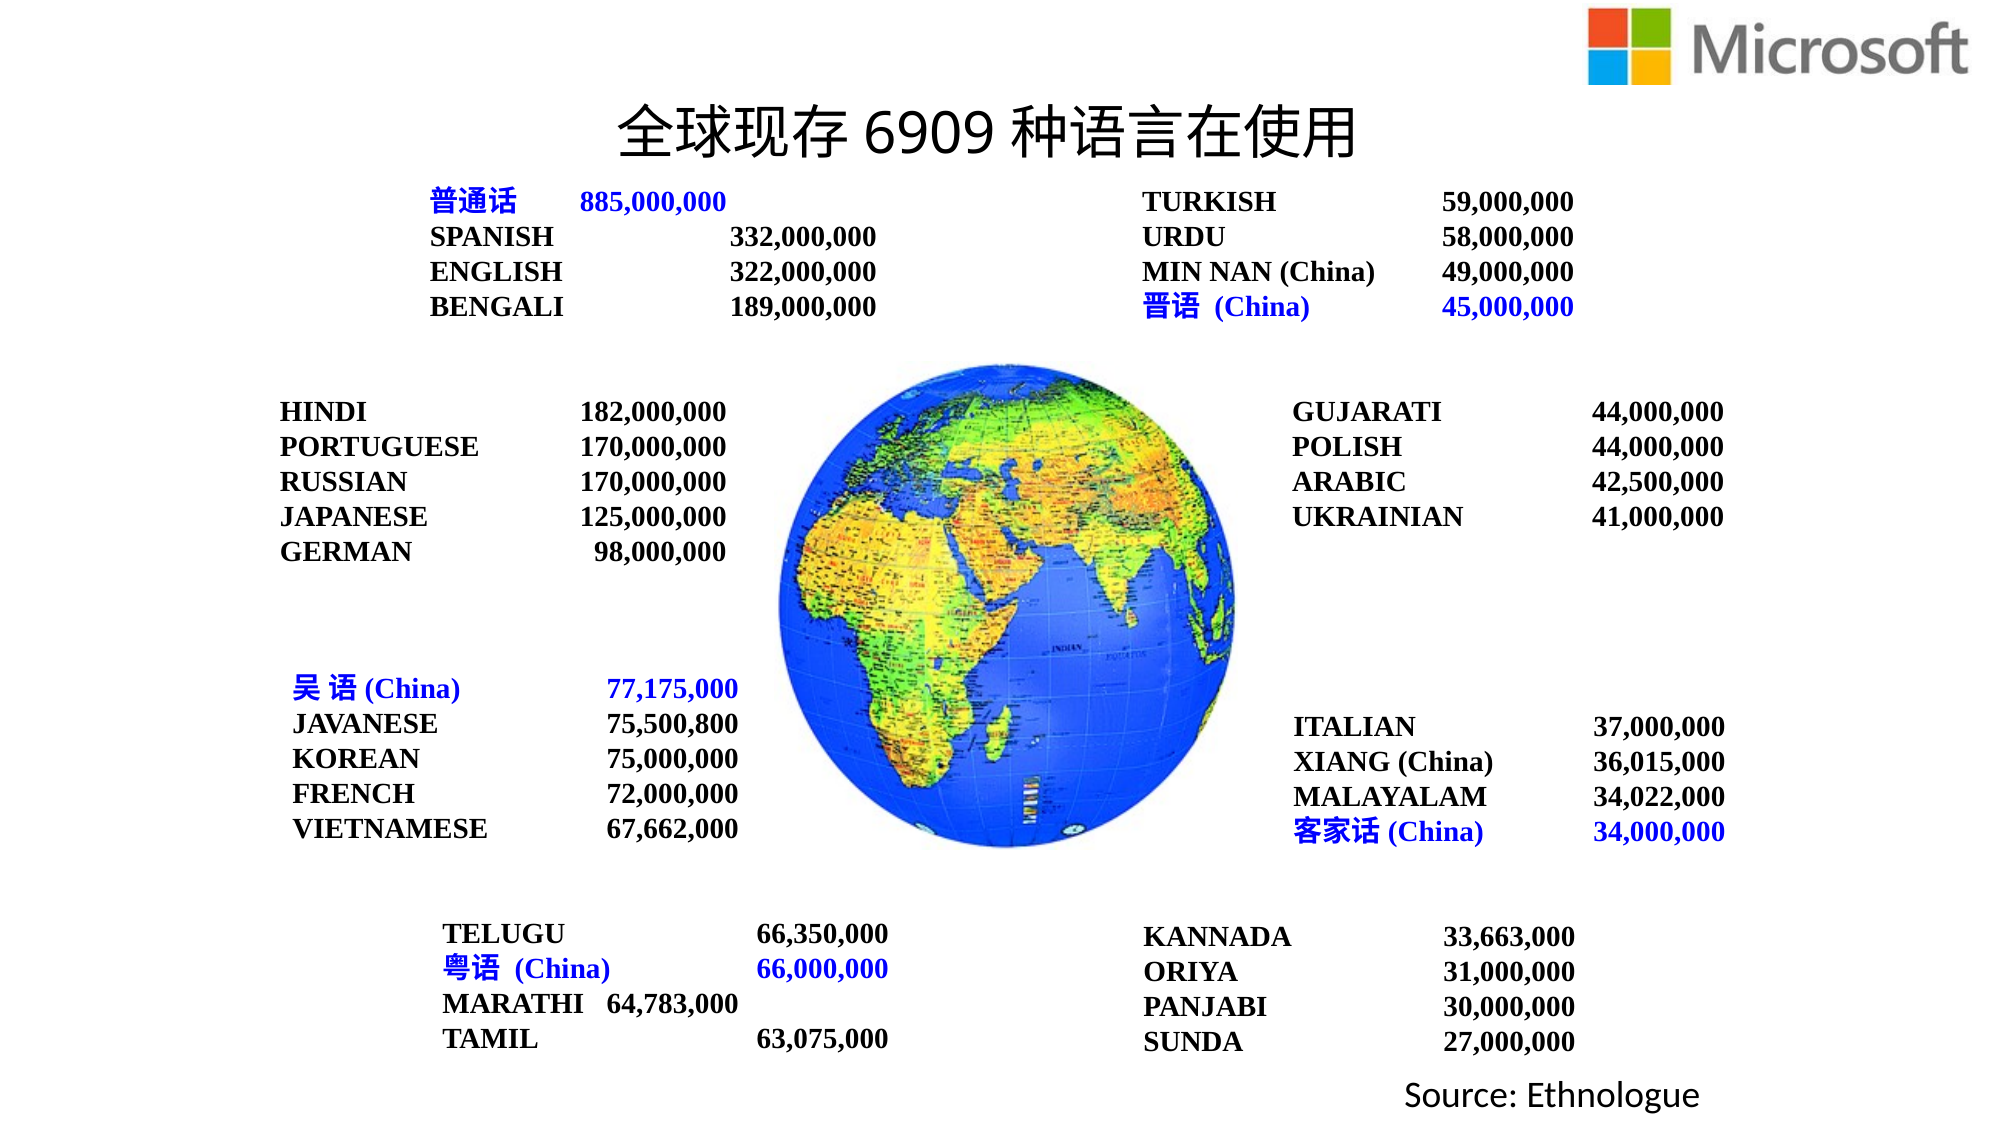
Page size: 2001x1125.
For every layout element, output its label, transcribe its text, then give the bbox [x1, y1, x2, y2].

text_box TURKISH 59,000,000 URDU 58,000,000 MIN NAN (China) 49,000,000 晋语 (China) 45,000,000 GUJARATI 44,000,000 POLISH 44,000,000 ARABIC 42,500,000 UKRAINIAN 41,000,000 [1127, 174, 1740, 540]
text_box 全球现存6909种语言在使用 [601, 87, 1375, 173]
text_box Source: Ethnologue [1389, 1062, 1716, 1123]
text_box 普通话 885,000,000 SPANISH 332,000,000 ENGLISH 322,000,000 BENGALI 189,000,000 HINDI 182,000,000 PORTUGUESE 170,000,000 RUSSIAN 170,000,000 JAPANESE 125,000,000 GERMAN 98,000,000 [264, 174, 892, 575]
picture [1582, 3, 1976, 85]
text_box ITALIAN 37,000,000 XIANG (China) 36,015,000 MALAYALAM 34,022,000 客家话(China) 34,000,000 KANNADA 33,663,000 ORIYA 31,000,000 PANJABI 30,000,000 SUNDA 27,000,000 [1128, 699, 1741, 1065]
text_box 吴 语(China) 77,175,000 JAVANESE 75,500,800 KOREAN 75,000,000 FRENCH 72,000,000 VIETNAMESE 67,662,000 TELUGU 66,350,000 粤语 (China) 66,000,000 MARATHI 64,783,000 TAMIL 63,075,000 [277, 662, 905, 1062]
picture [774, 361, 1238, 851]
